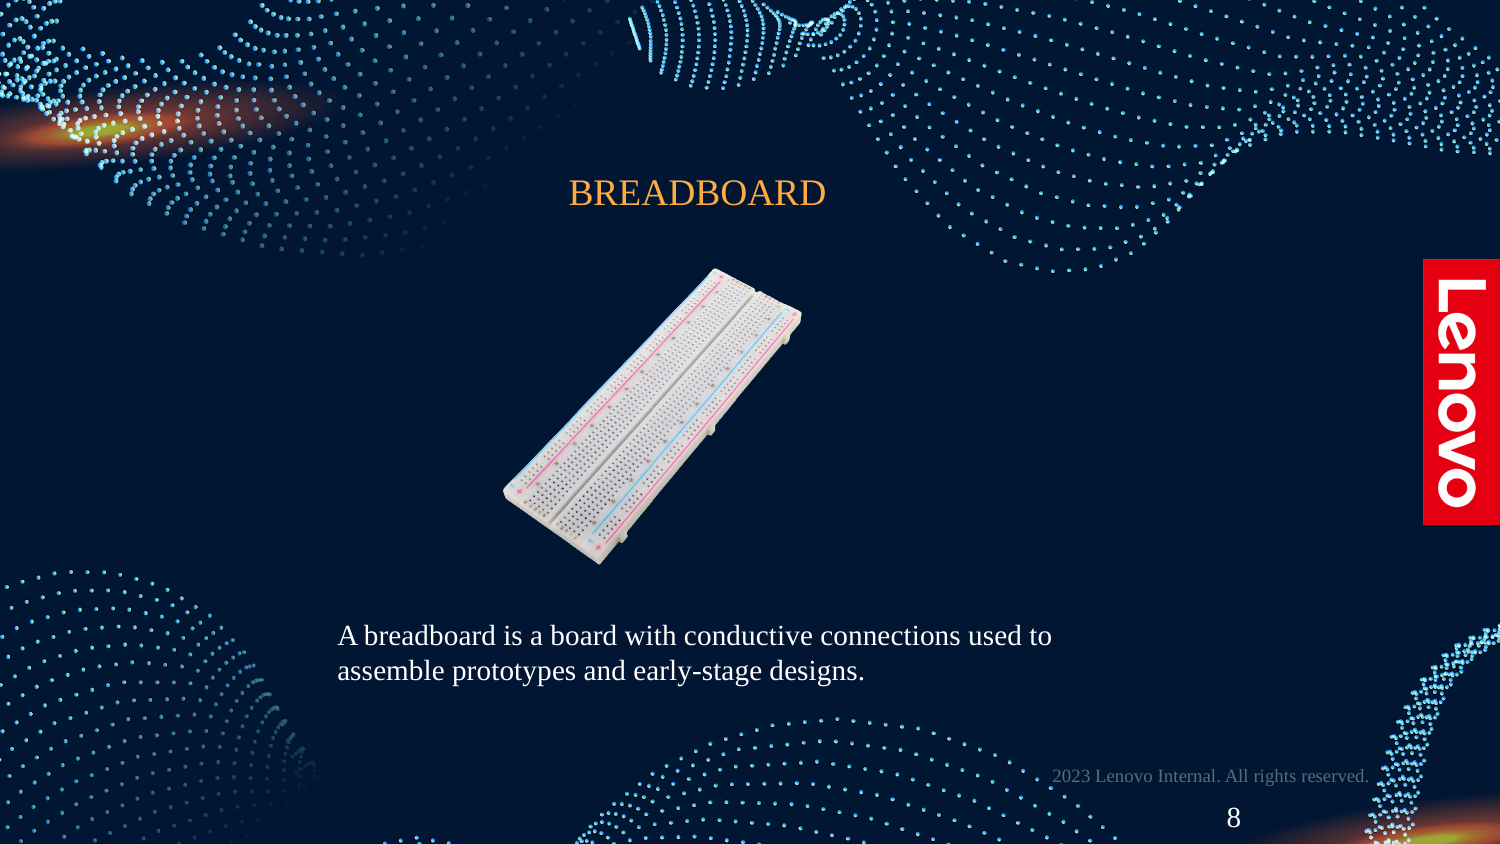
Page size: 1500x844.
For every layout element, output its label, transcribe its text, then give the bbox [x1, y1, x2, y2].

text_box A breadboard is a board with conductive connections used to assemble prototypes and early-stage designs. [322, 608, 1073, 694]
text_box 8 [1211, 790, 1257, 841]
text_box 2023 Lenovo Internal. All rights reserved. [1037, 756, 1414, 794]
title BREADBOARD [488, 138, 907, 229]
picture [0, 0, 1500, 844]
